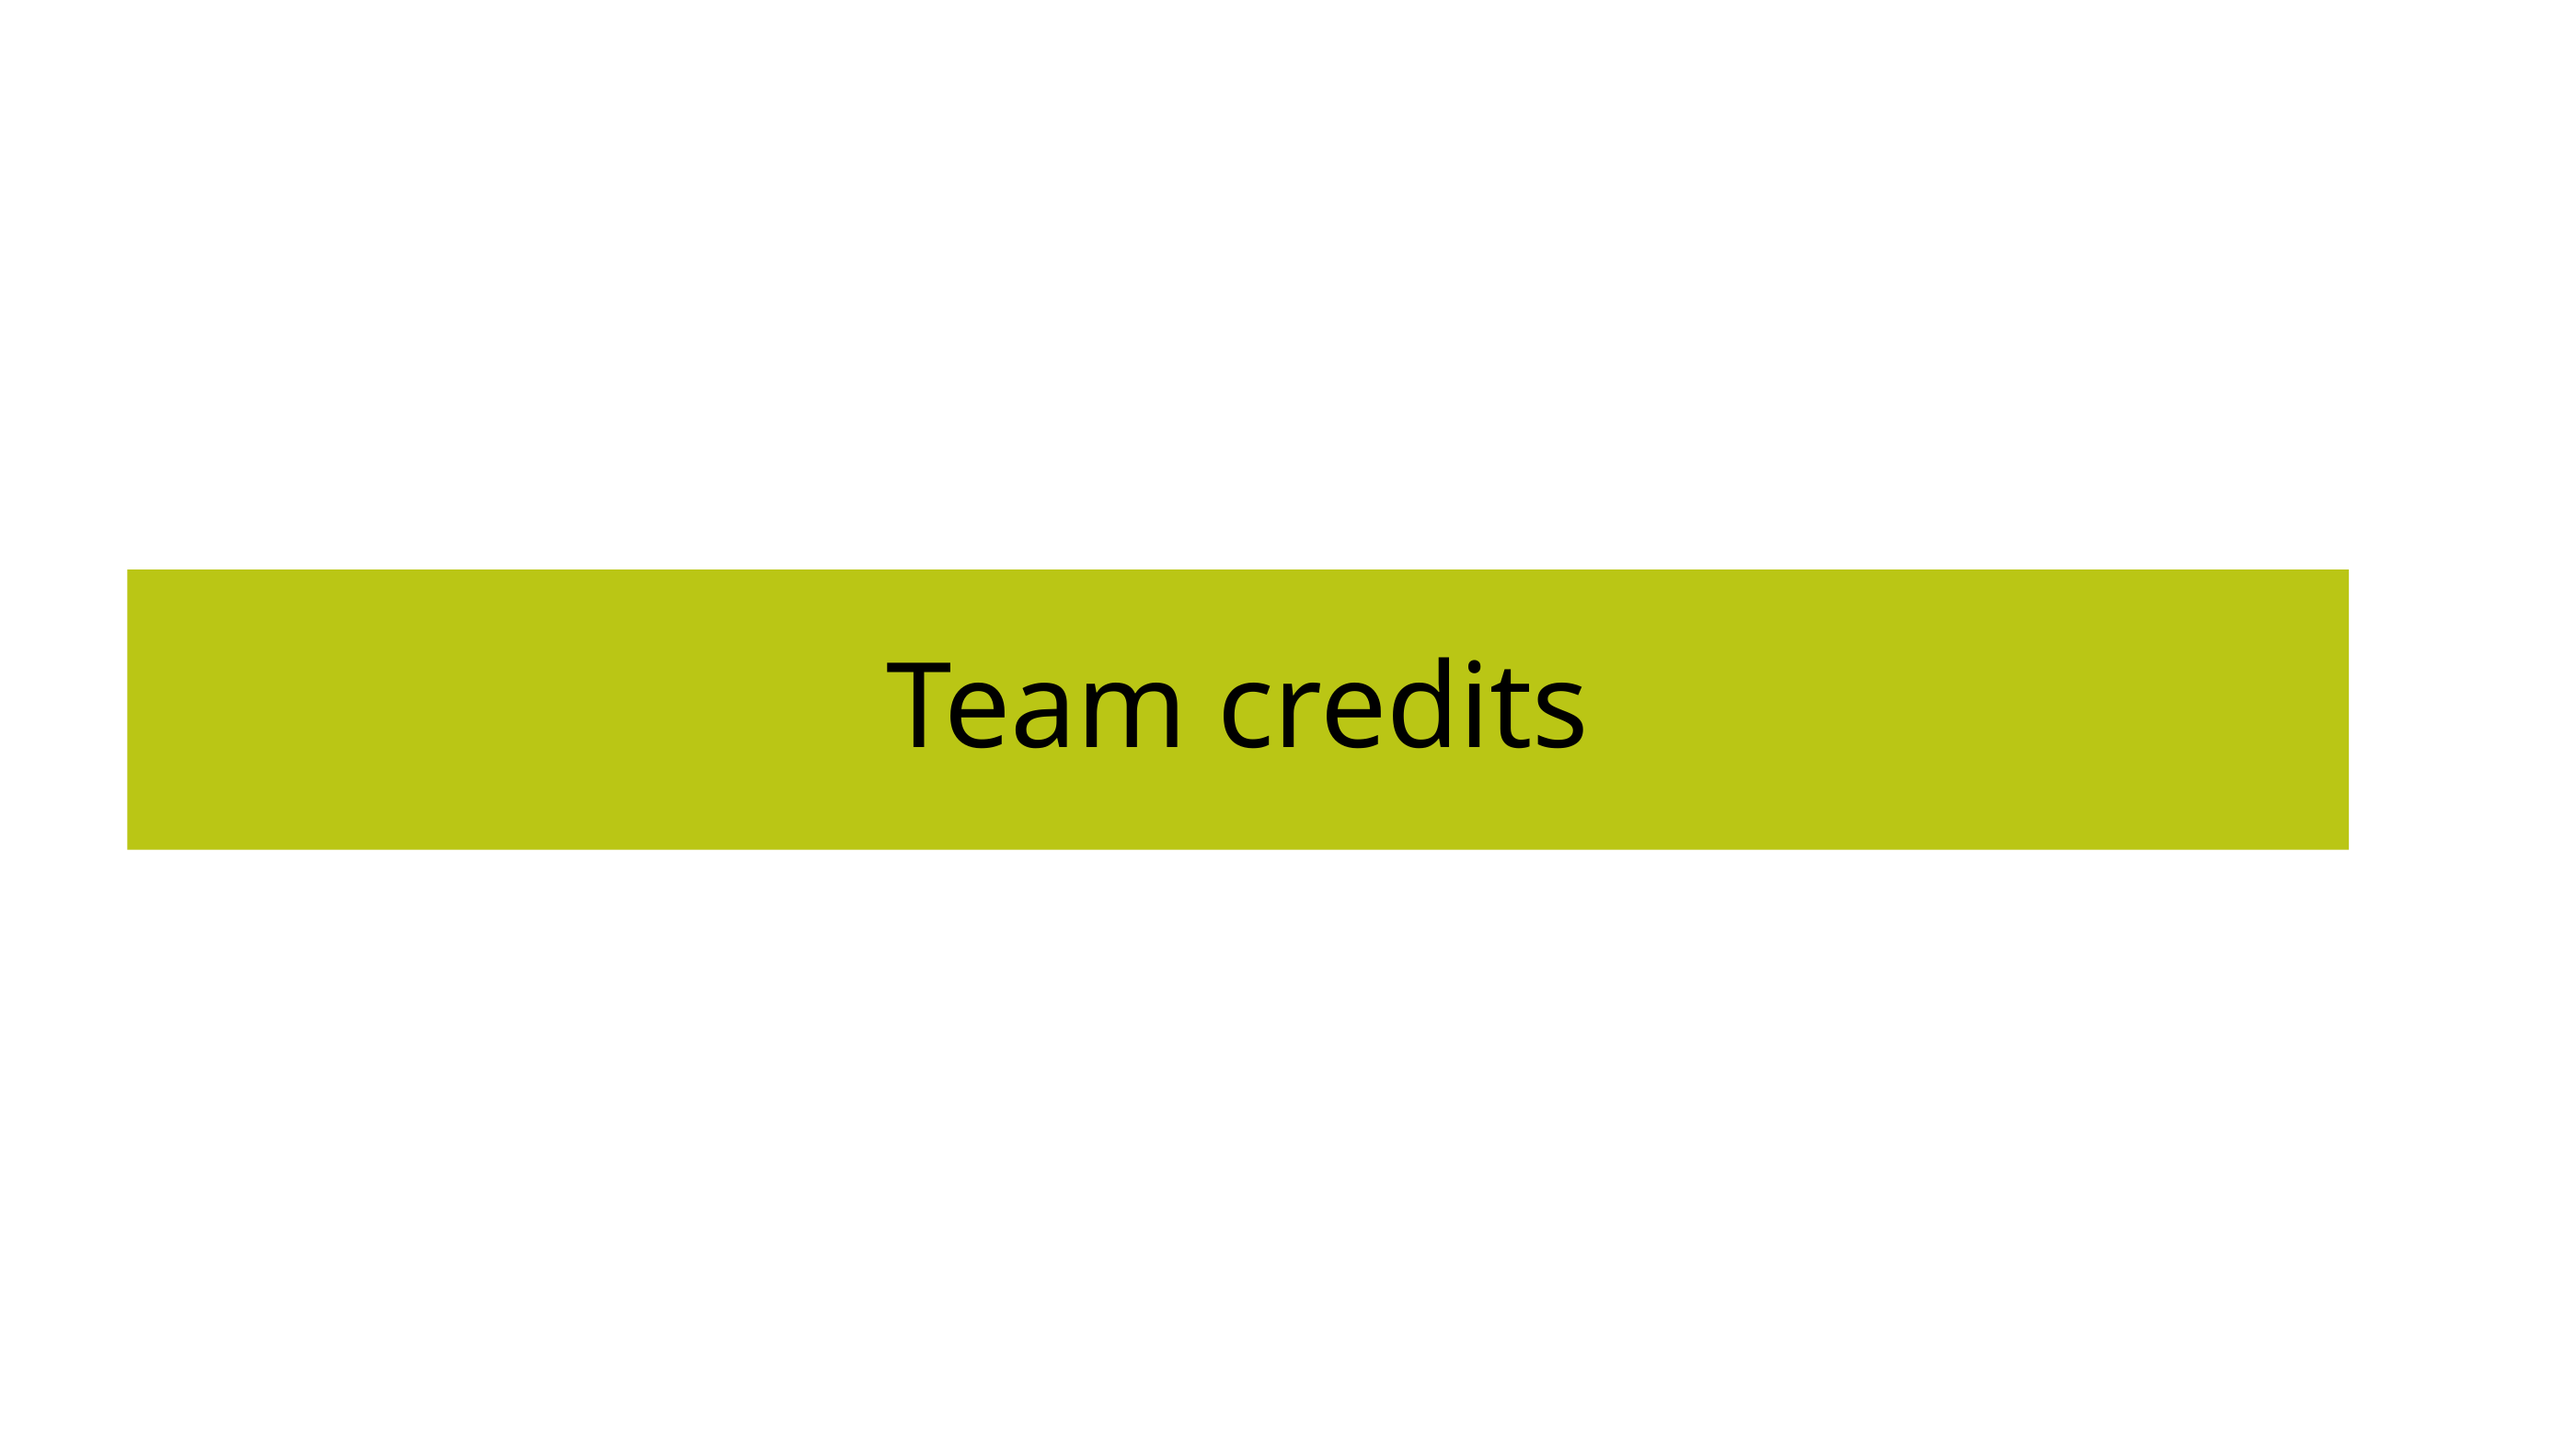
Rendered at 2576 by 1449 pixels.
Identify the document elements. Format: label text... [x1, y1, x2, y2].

text_box Team credits [127, 569, 2350, 850]
